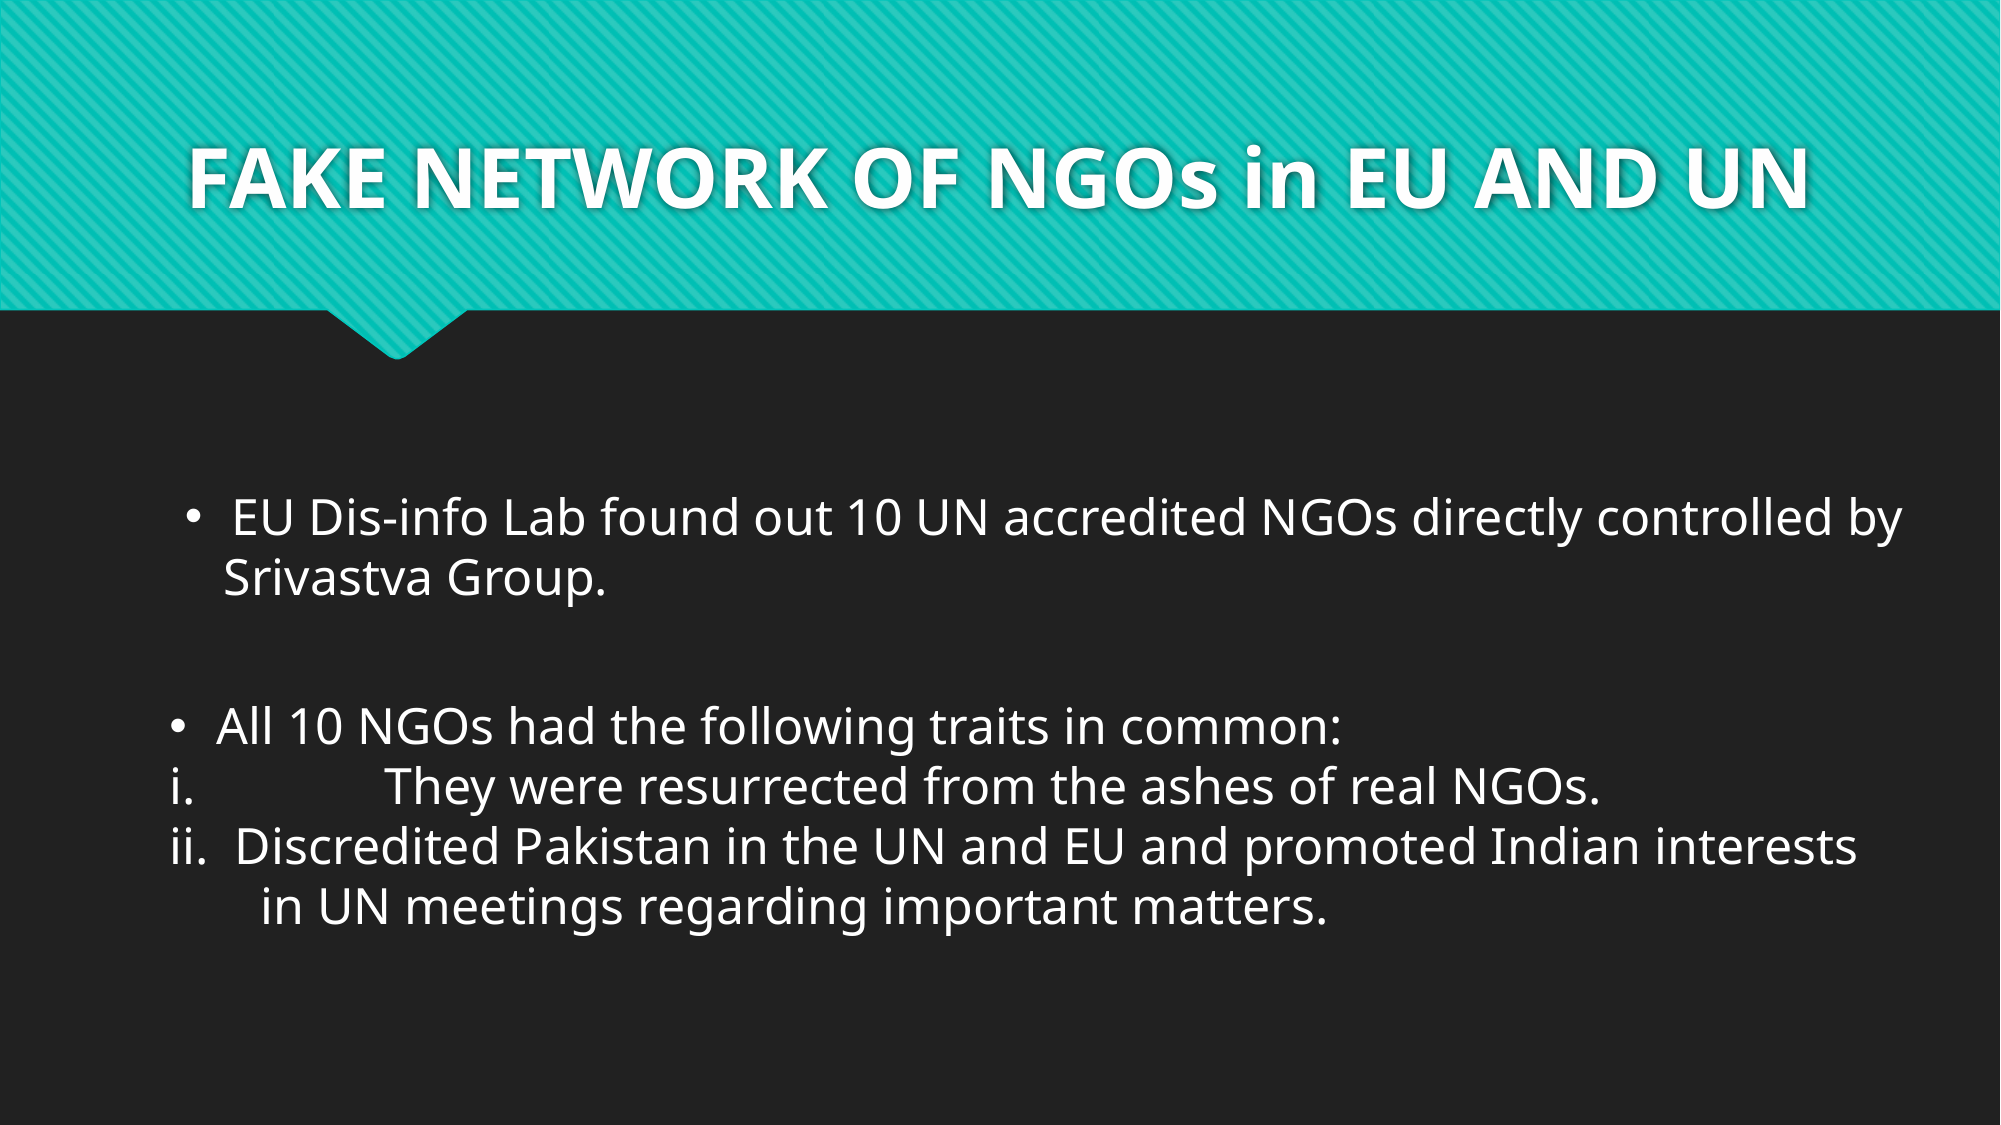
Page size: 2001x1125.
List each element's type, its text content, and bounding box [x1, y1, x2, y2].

text_box All 10 NGOs had the following traits in common: They were resurrected from the ashes of real NGOs. Discredited Pakistan in the UN and EU and promoted Indian interests in UN meetings regarding important matters. [154, 687, 1888, 943]
text_box EU Dis-info Lab found out 10 UN accredited NGOs directly controlled by Srivastva Group. [170, 478, 1932, 614]
title FAKE NETWORK OF NGOs in EU AND UN [132, 73, 1868, 233]
